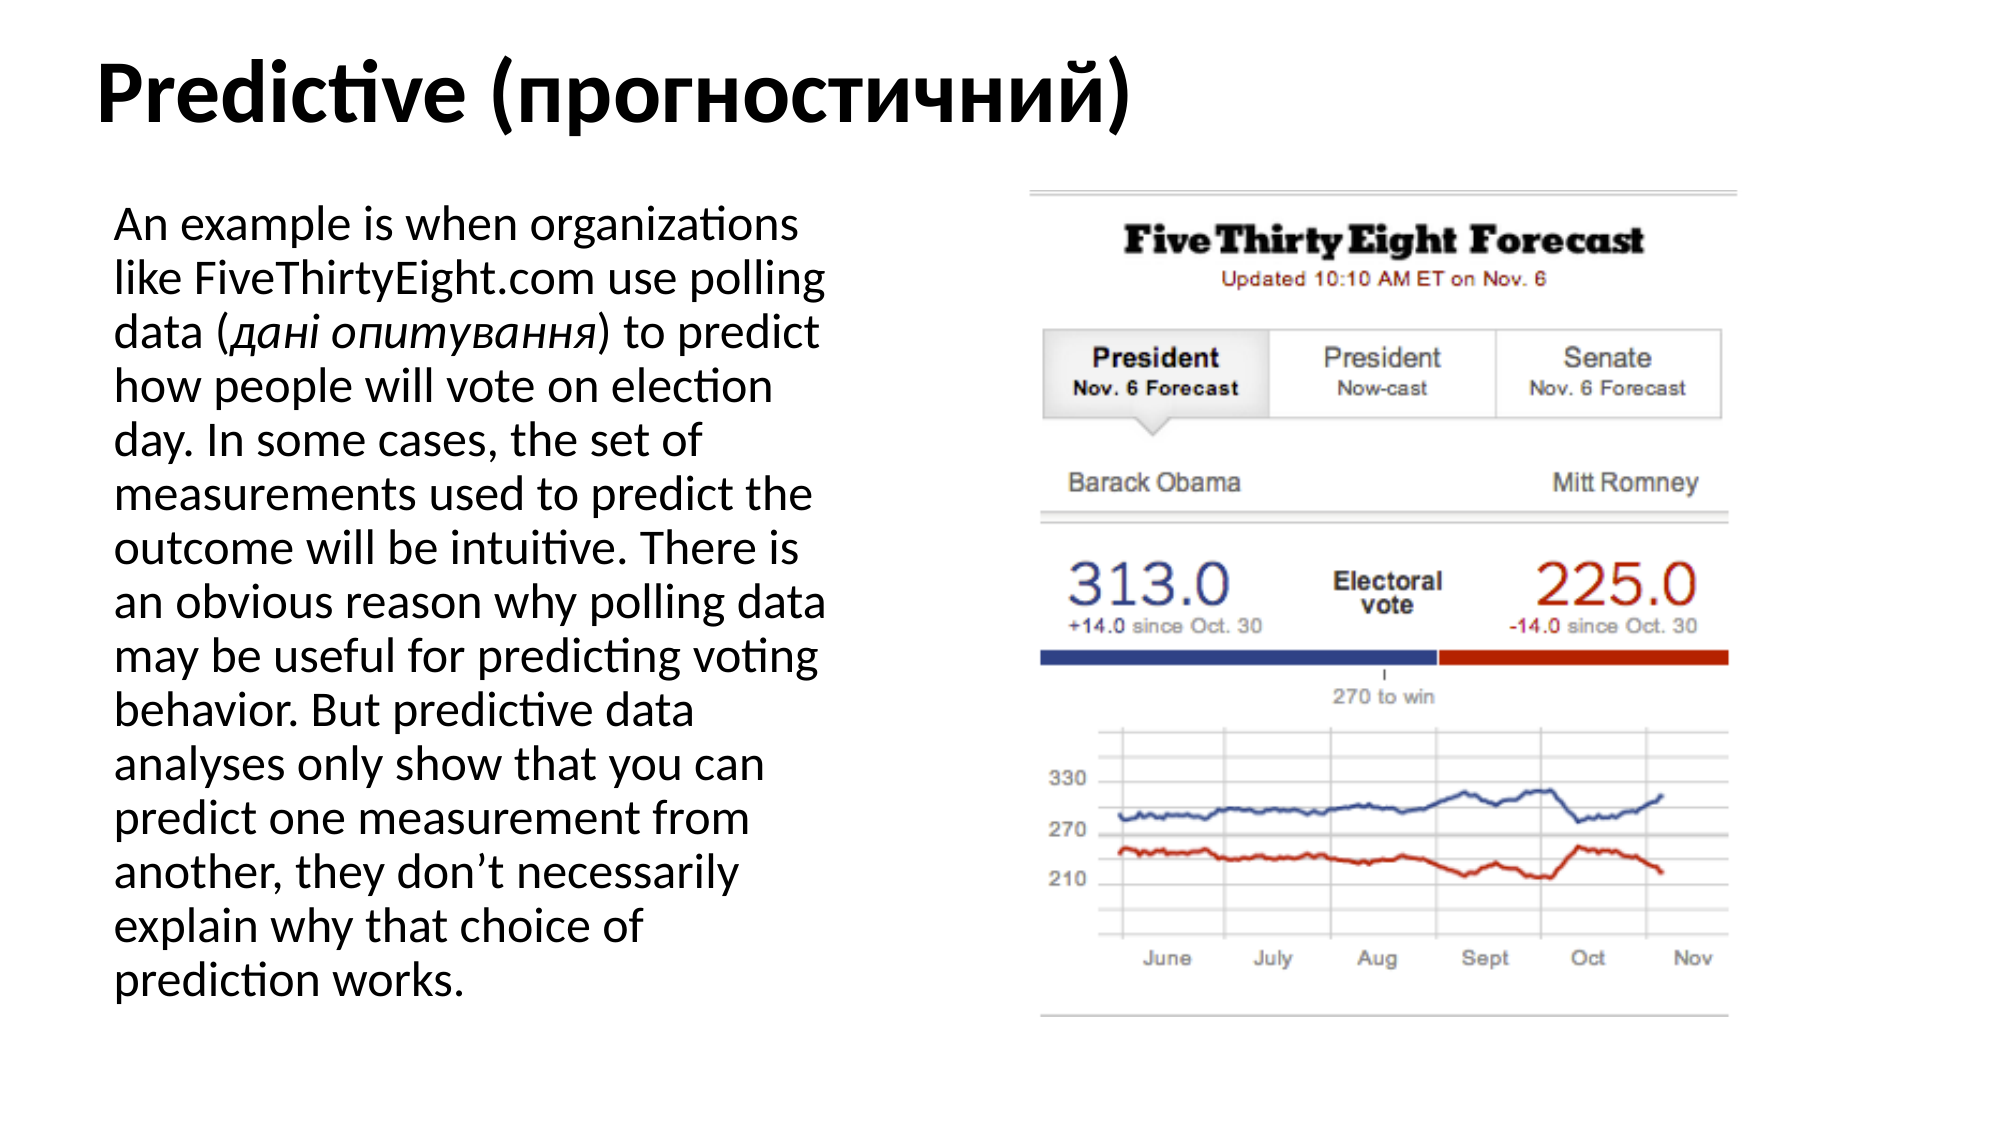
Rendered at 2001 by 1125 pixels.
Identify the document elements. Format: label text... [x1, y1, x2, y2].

picture [1025, 190, 1742, 1017]
list An example is when organizations like FiveThirtyEight.com use polling data (дані опитування) to predict how people will vote on election day. In some cases, the set of measurements used to predict the outcome will be intuitive. There is an obvious reason why polling data may be useful for predicting voting behavior. But predictive data analyses only show that you can predict one measurement from another, they don’t necessarily explain why that choice of prediction works. [98, 190, 871, 1089]
text_box Predictive (прогностичний) [81, 37, 1940, 150]
